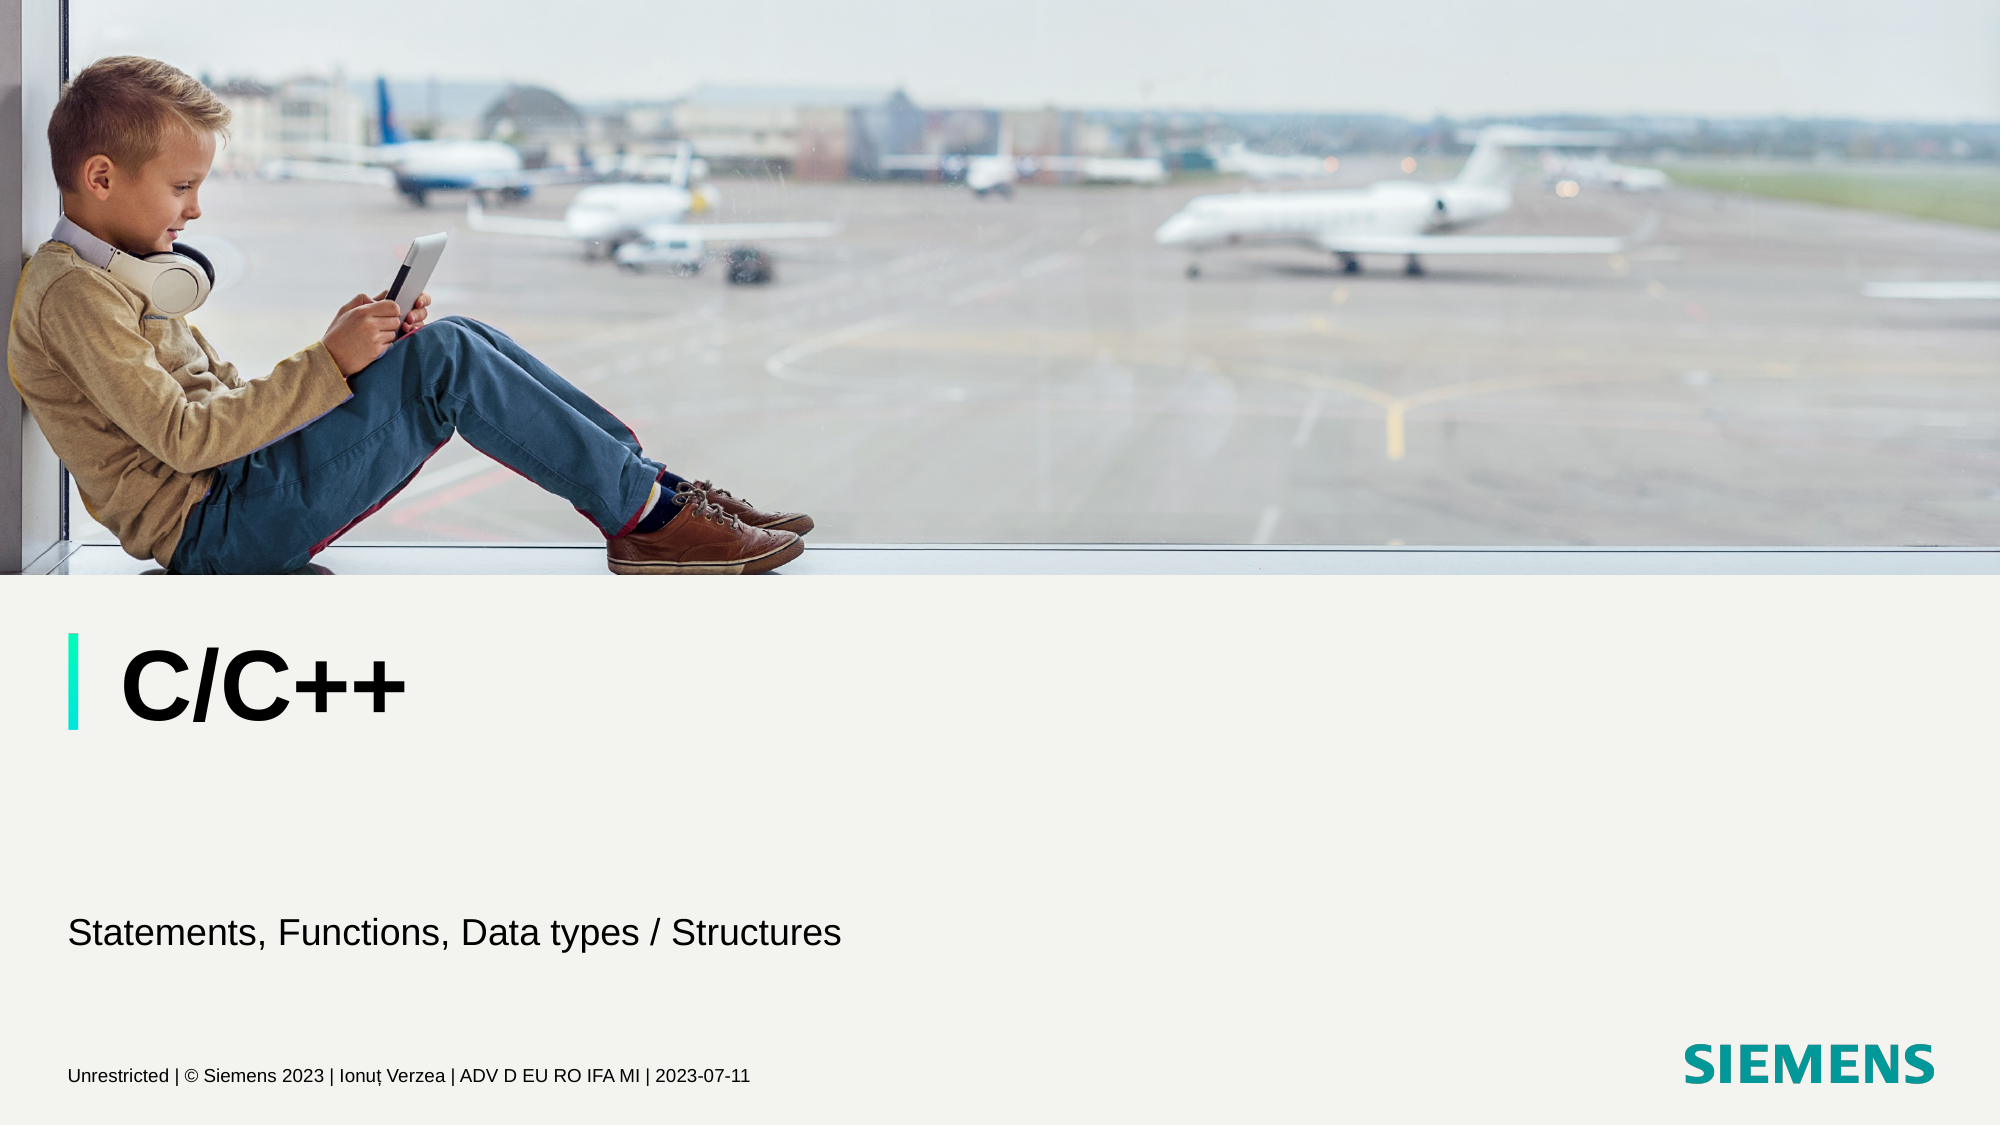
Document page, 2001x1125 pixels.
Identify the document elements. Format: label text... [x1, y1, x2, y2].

picture [0, 0, 2000, 575]
footer Unrestricted | © Siemens 2023 | Ionuț Verzea | ADV D EU RO IFA MI | 2023-07-11 [67, 1035, 1592, 1125]
picture [1685, 1044, 1934, 1084]
subtitle Statements, Functions, Data types / Structures [67, 862, 1592, 1012]
title C/C++ [67, 620, 1591, 742]
